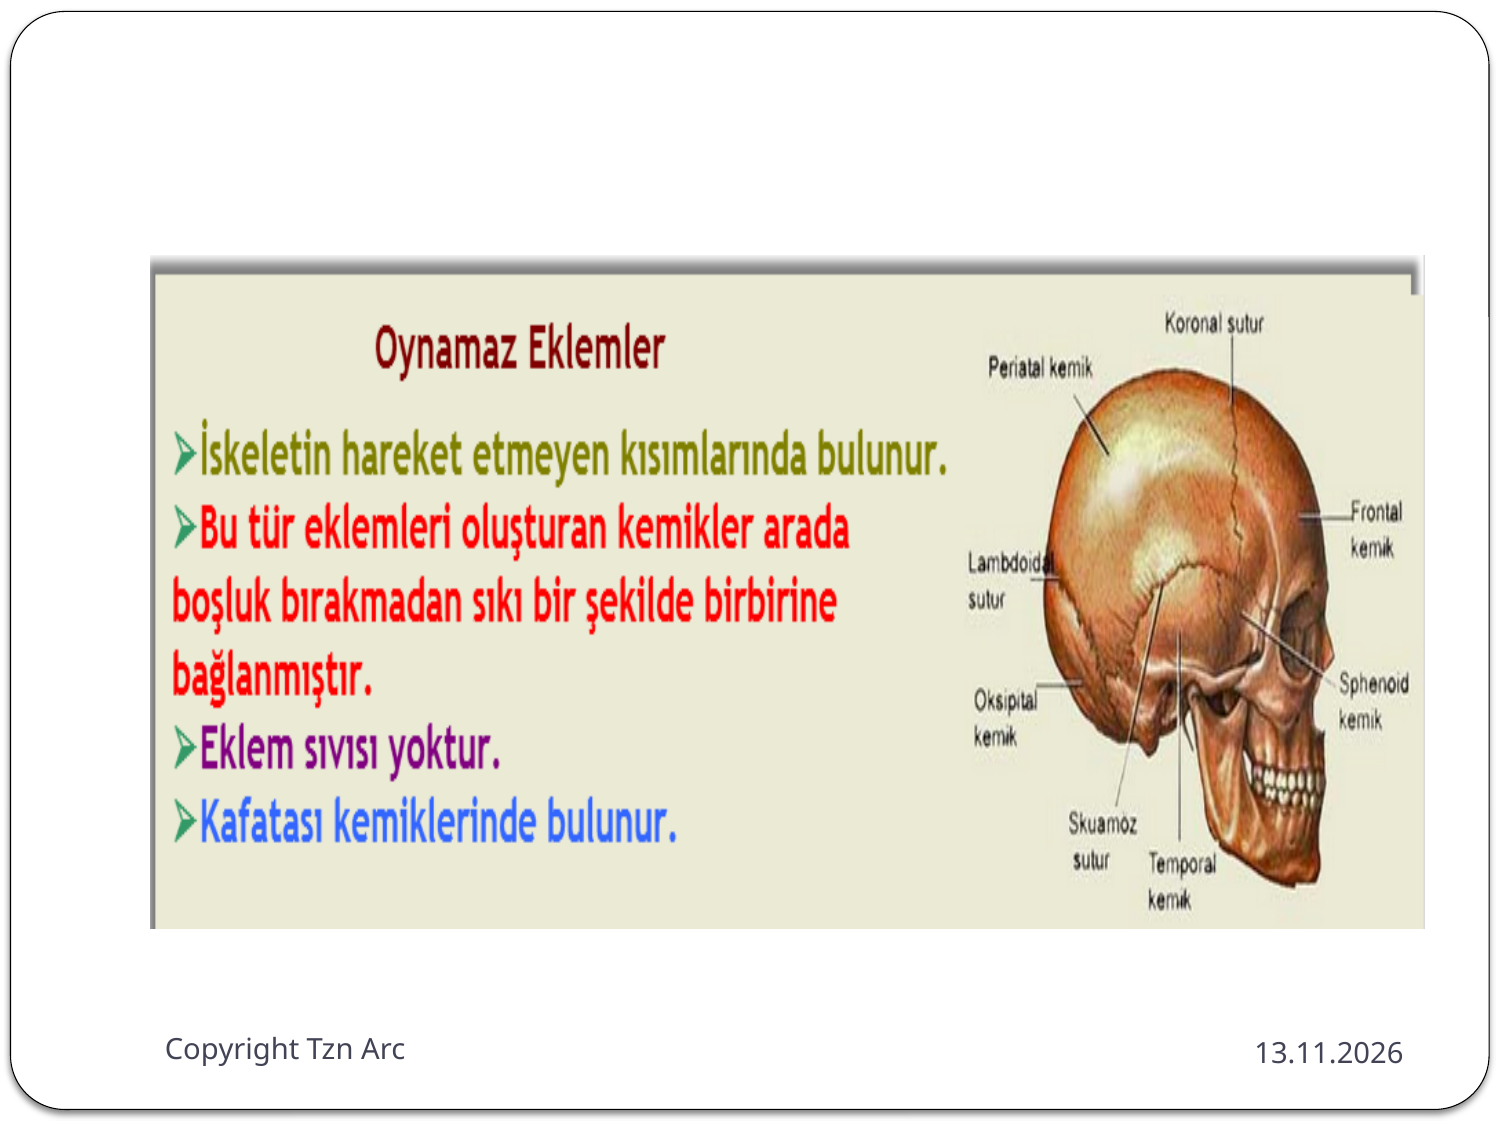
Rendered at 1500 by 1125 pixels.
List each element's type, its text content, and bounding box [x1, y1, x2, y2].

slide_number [1012, 1015, 1419, 1094]
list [149, 255, 1426, 929]
footer Copyright Tzn Arc [150, 1012, 800, 1088]
